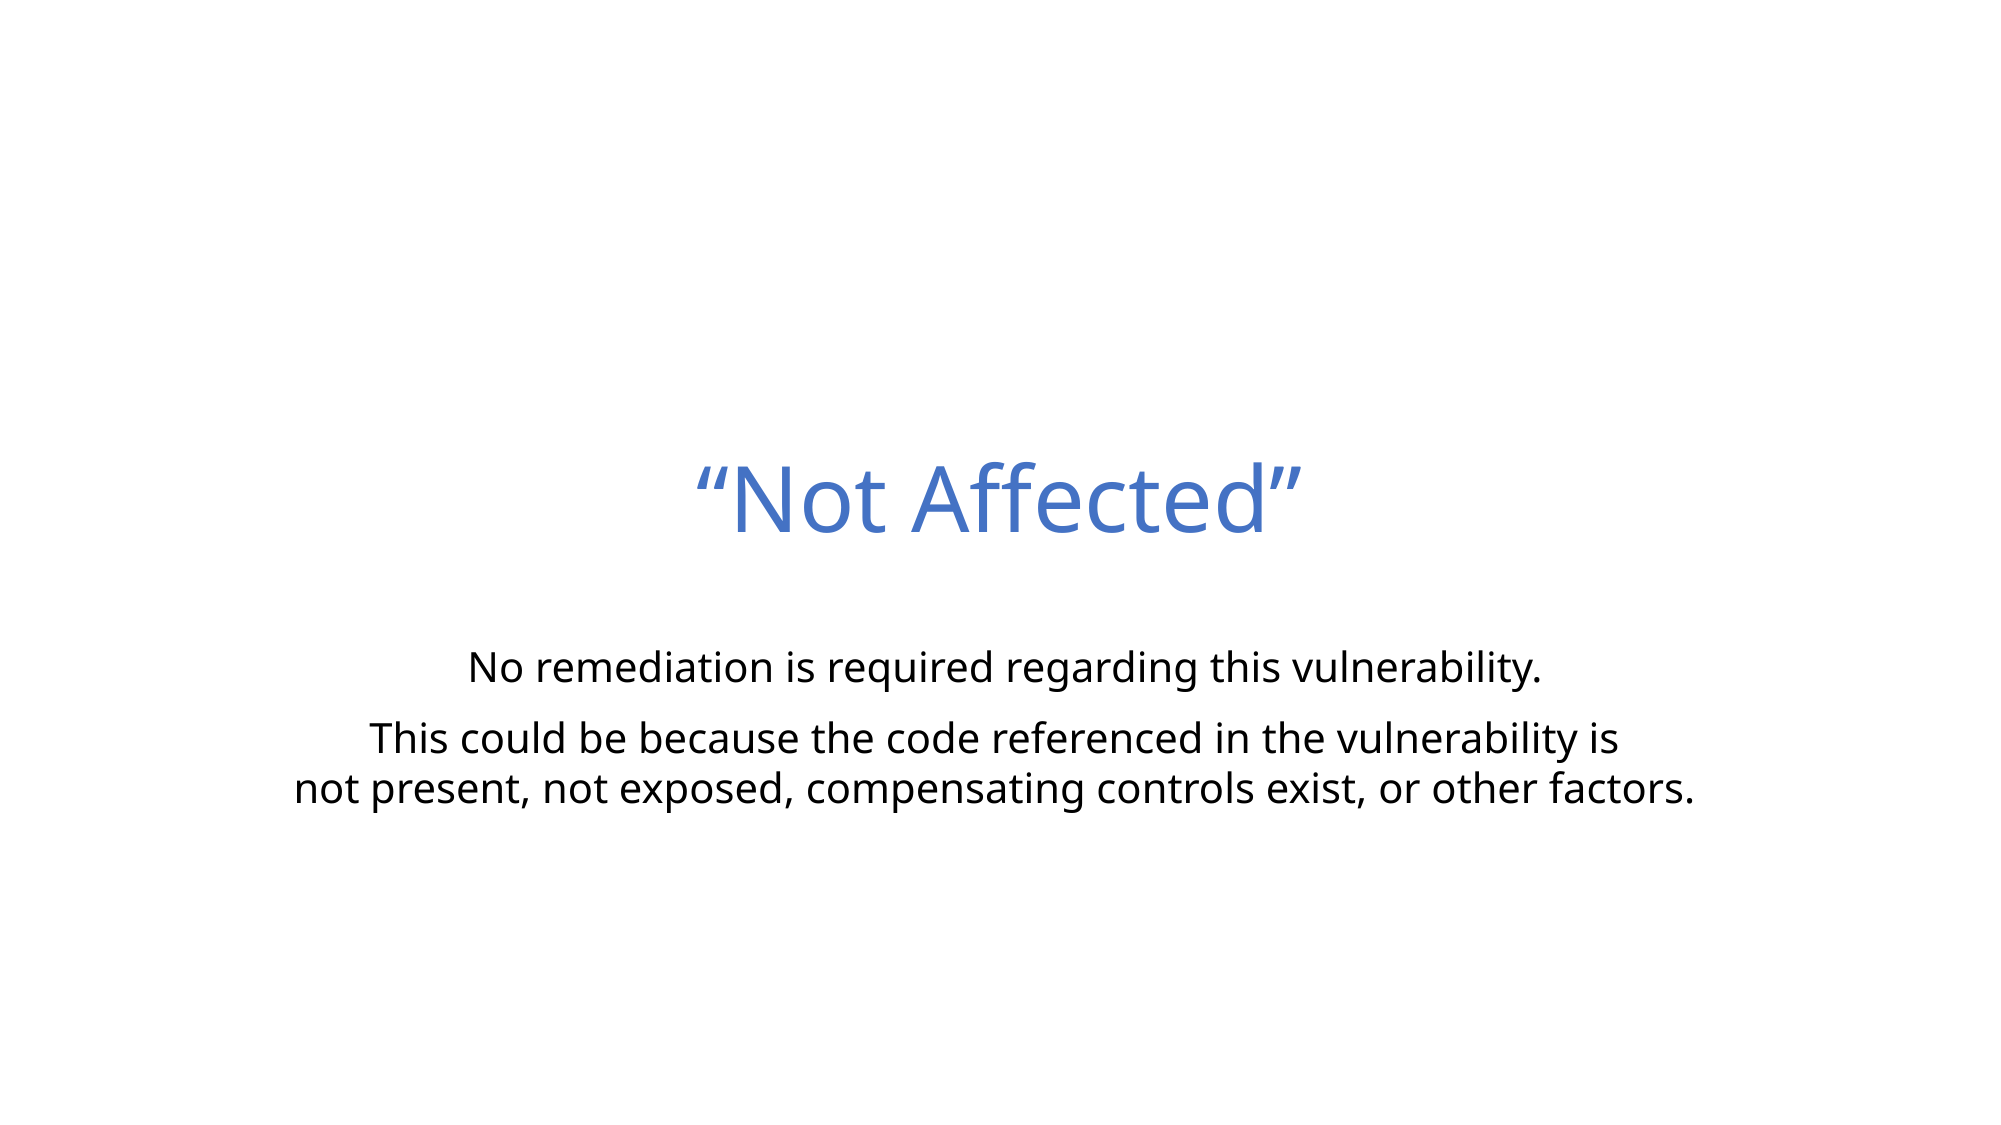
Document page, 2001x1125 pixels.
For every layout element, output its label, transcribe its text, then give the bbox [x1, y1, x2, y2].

list No remediation is required regarding this vulnerability. This could be because the code referenced in the vulnerability is not present, not exposed, compensating controls exist, or other factors. [145, 633, 1855, 1015]
title “Not Affected” [145, 371, 1855, 633]
